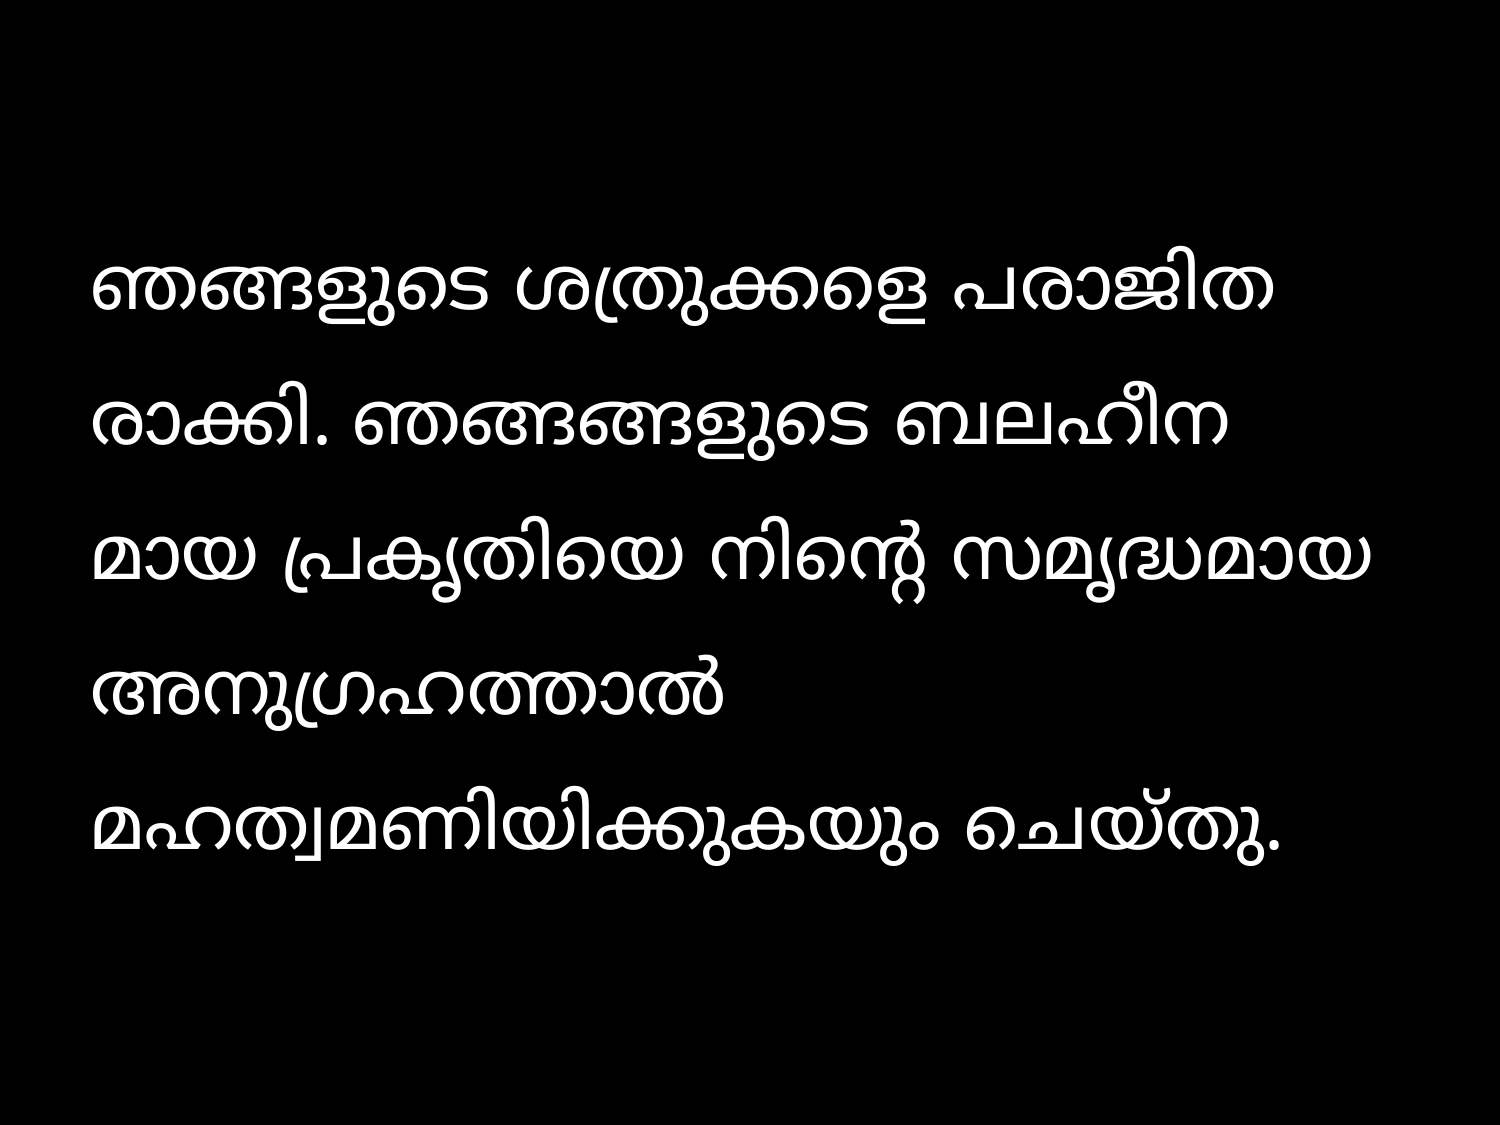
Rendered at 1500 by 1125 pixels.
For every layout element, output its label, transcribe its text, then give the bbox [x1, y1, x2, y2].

list ഞങ്ങളുടെ ശത്രുക്കളെ പരാജിത രാക്കി. ഞങ്ങങ്ങളുടെ ബലഹീന മായ പ്രകൃതിയെ നിന്‍റെ സമൃദ്ധമായ അനുഗ്രഹത്താല്‍ മഹത്വമണിയിക്കുകയും ചെയ്തു. [75, 50, 1425, 1005]
